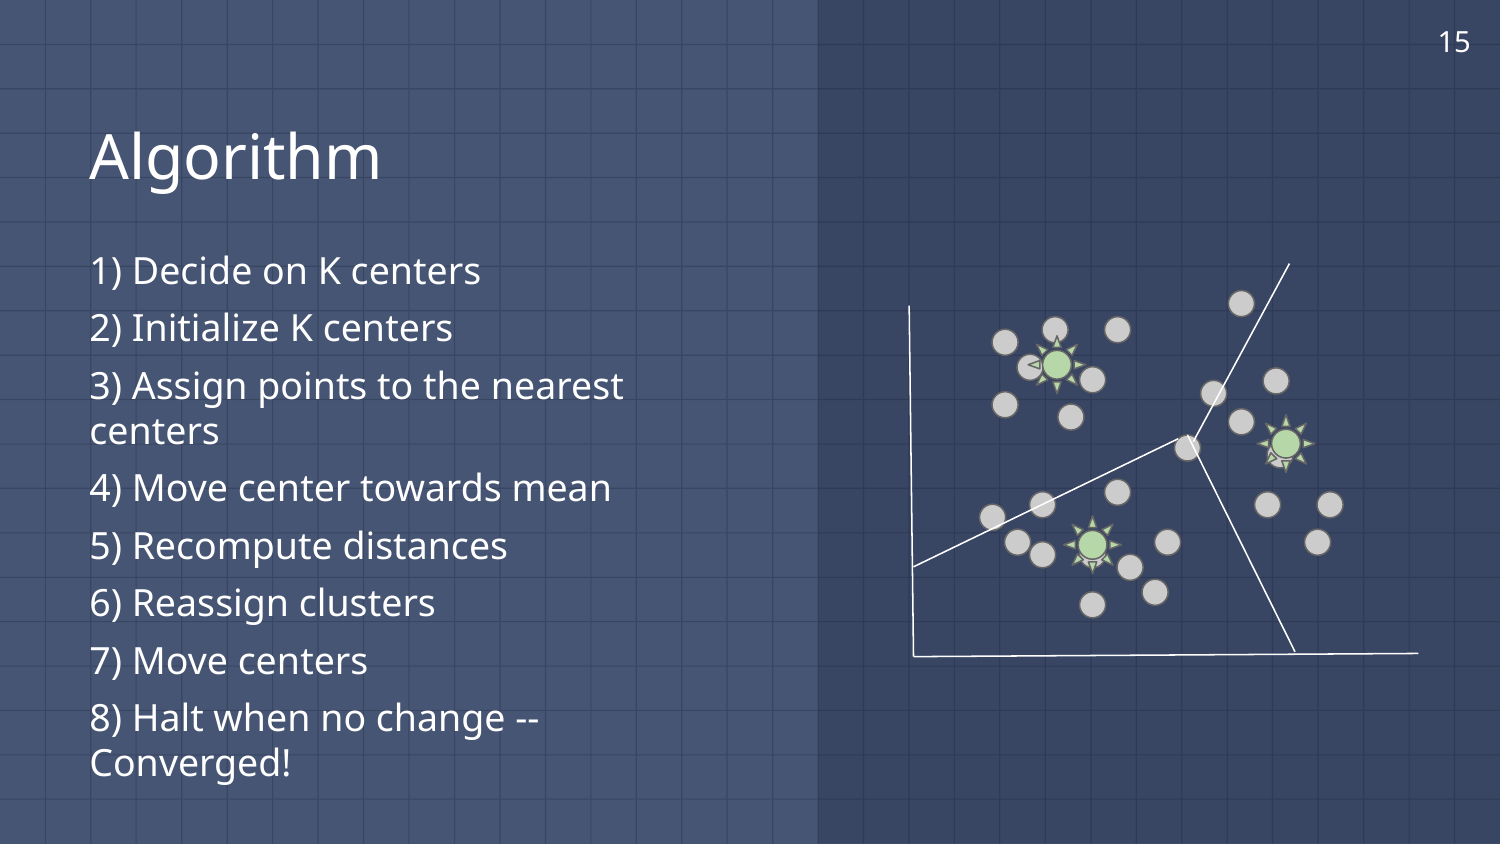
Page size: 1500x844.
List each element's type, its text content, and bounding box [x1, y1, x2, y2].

text_box [1028, 360, 1040, 369]
slide_number ‹#› [1408, 0, 1500, 88]
text_box [1300, 452, 1307, 464]
text_box [1066, 344, 1078, 356]
text_box [1120, 576, 1140, 581]
text_box [1079, 366, 1106, 393]
text_box [992, 391, 1019, 418]
text_box [1057, 403, 1085, 431]
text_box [1193, 263, 1290, 433]
text_box [1052, 335, 1062, 348]
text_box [913, 653, 1184, 657]
list 1) Decide on K centers 2) Initialize K centers 3) Assign points to the nearest centers 4) Move center towards mean 5) Recompute distances 6) Reassign clusters 7) Move centers 8) Halt when no change -- Converged! [74, 231, 728, 740]
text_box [908, 569, 914, 657]
text_box [1142, 579, 1169, 606]
text_box [1304, 529, 1331, 556]
text_box [1042, 350, 1072, 380]
title Algorithm [74, 101, 1148, 243]
text_box [992, 329, 1019, 356]
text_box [1298, 653, 1419, 657]
text_box [1016, 354, 1043, 381]
text_box [1066, 373, 1078, 386]
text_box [913, 438, 1179, 567]
text_box [1079, 591, 1106, 618]
text_box [1295, 423, 1307, 435]
text_box [1303, 439, 1315, 448]
text_box [1316, 491, 1344, 518]
text_box [1052, 381, 1062, 394]
text_box [1036, 373, 1048, 386]
text_box [1036, 344, 1048, 356]
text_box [908, 305, 914, 443]
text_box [1187, 434, 1296, 653]
text_box [1074, 360, 1086, 369]
text_box [1042, 316, 1069, 343]
text_box [1104, 316, 1131, 343]
